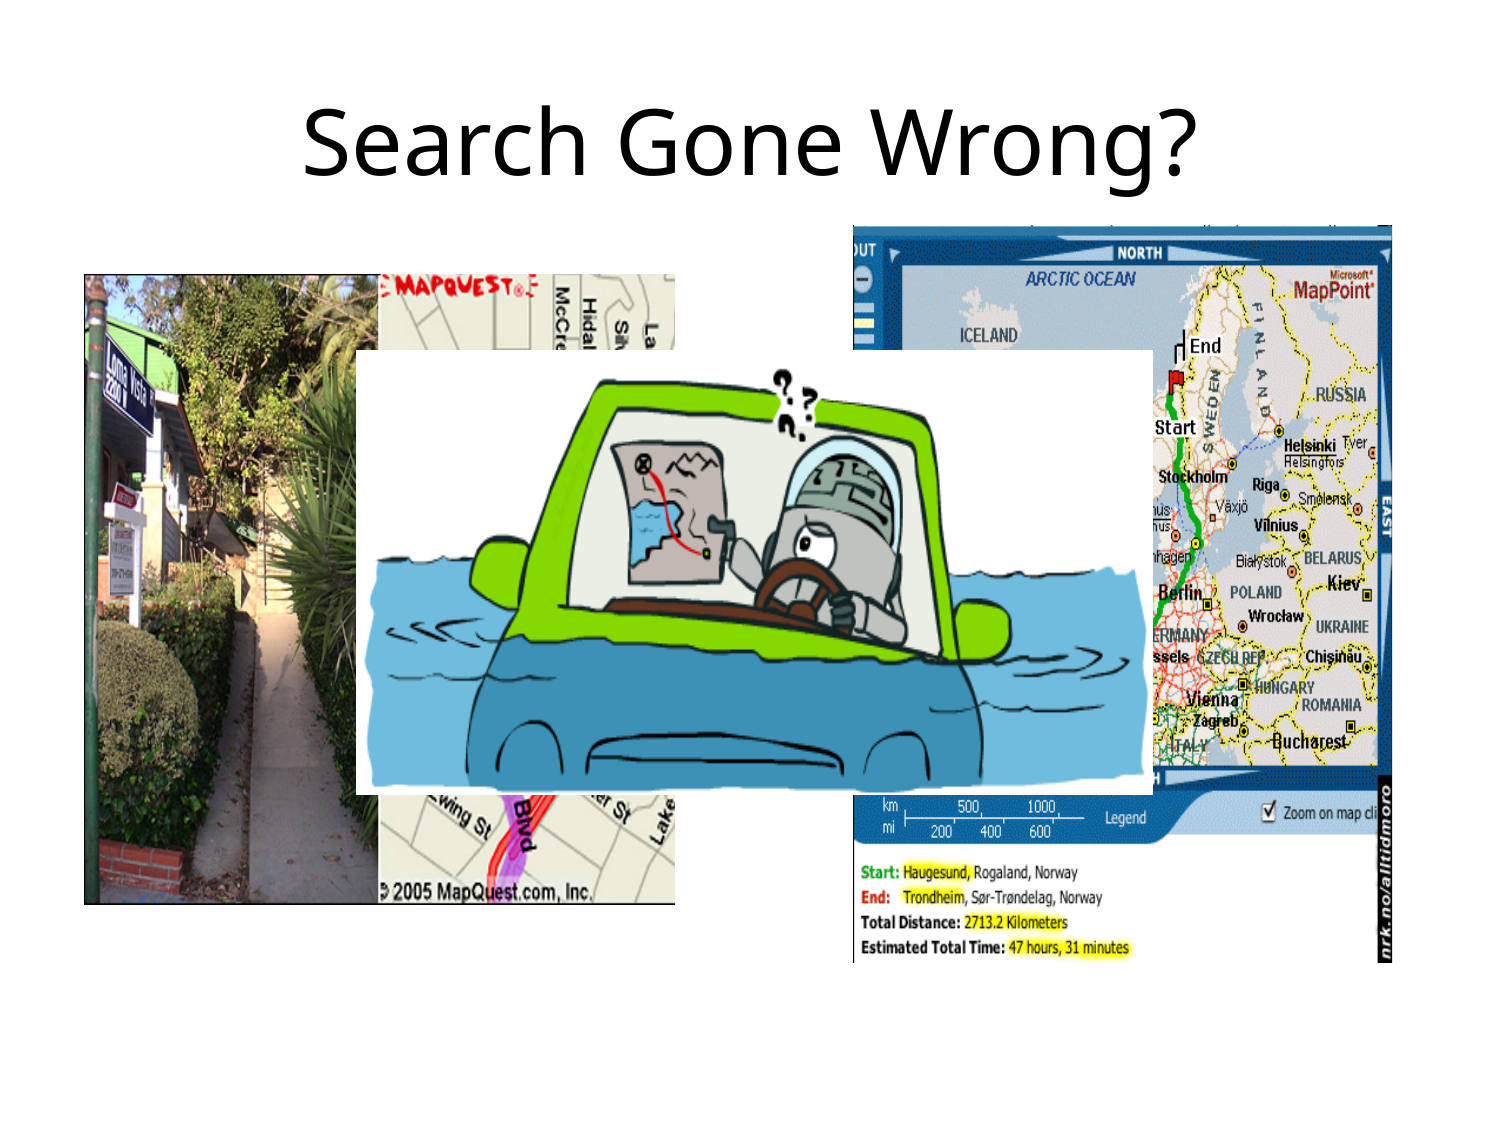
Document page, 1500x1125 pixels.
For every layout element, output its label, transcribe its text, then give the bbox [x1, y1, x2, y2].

title Search Gone Wrong? [75, 45, 1425, 233]
picture [84, 224, 1393, 963]
